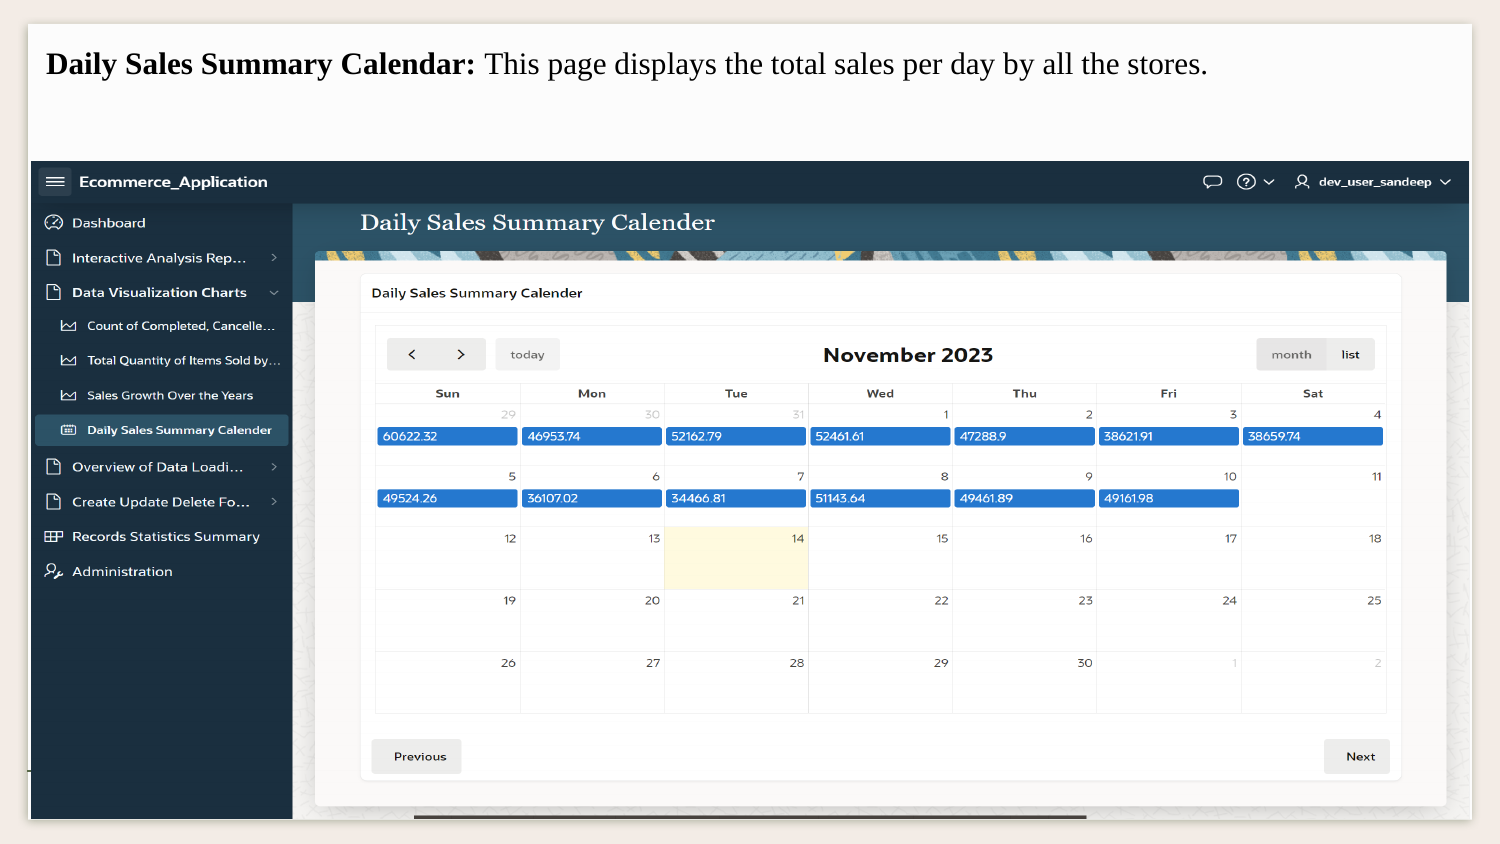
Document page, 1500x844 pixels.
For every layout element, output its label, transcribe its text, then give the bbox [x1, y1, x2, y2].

picture [30, 160, 1471, 819]
text_box Daily Sales Summary Calendar: This page displays the total sales per day by all the stores. [31, 36, 1459, 89]
